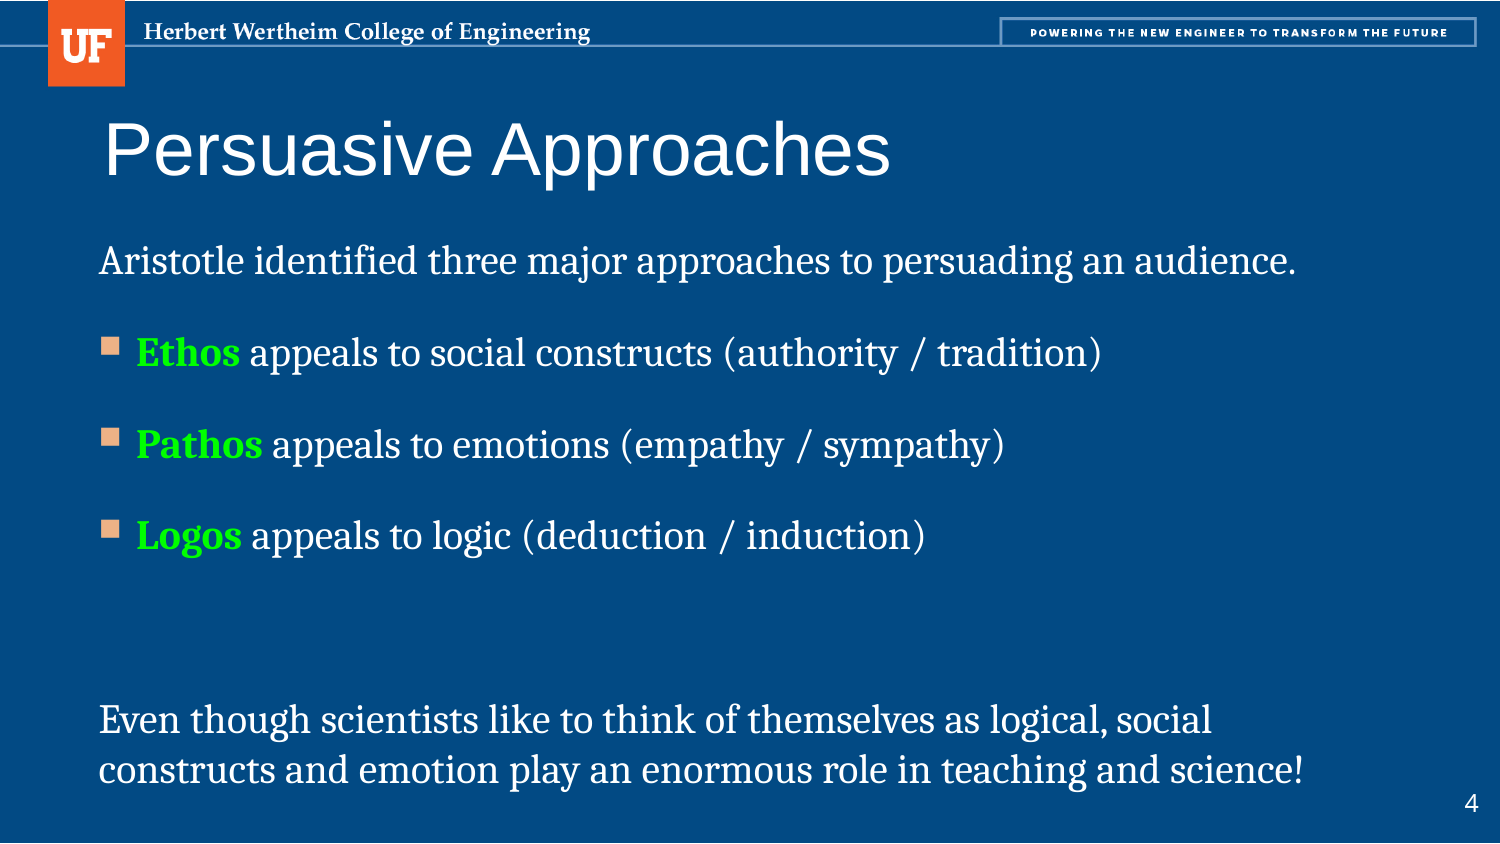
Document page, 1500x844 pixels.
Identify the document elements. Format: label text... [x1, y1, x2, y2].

picture [0, 0, 1500, 843]
list Aristotle identified three major approaches to persuading an audience. Ethos appeals to social constructs (authority / tradition) Pathos appeals to emotions (empathy / sympathy) Logos appeals to logic (deduction / induction) Even though scientists like to think of themselves as logical, social constructs and emotion play an enormous role in teaching and science! [83, 225, 1407, 790]
slide_number 4 [1156, 782, 1494, 828]
title Persuasive Approaches [88, 93, 1329, 231]
